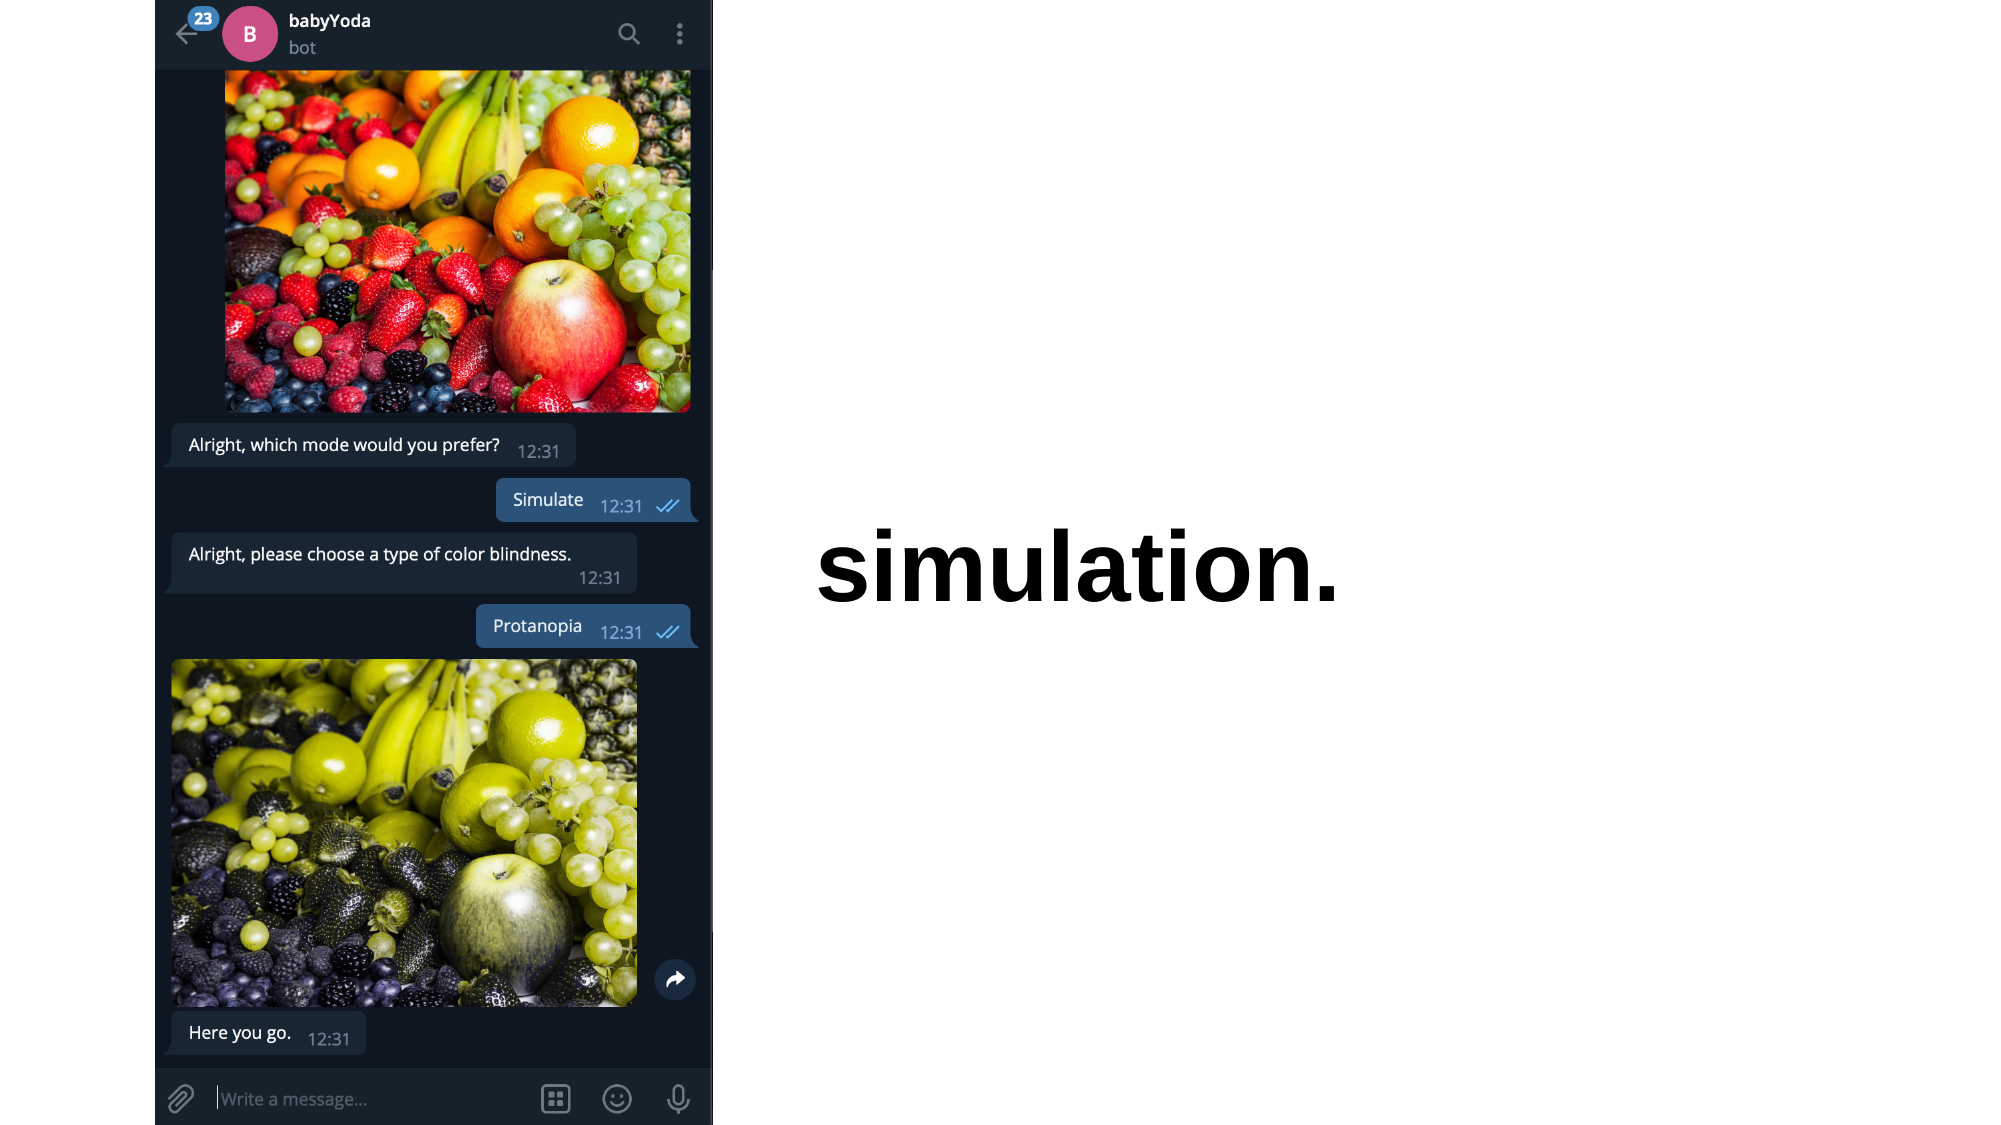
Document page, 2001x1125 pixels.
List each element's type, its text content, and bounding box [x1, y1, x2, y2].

text_box simulation. [800, 494, 1358, 629]
picture [155, 0, 713, 1125]
